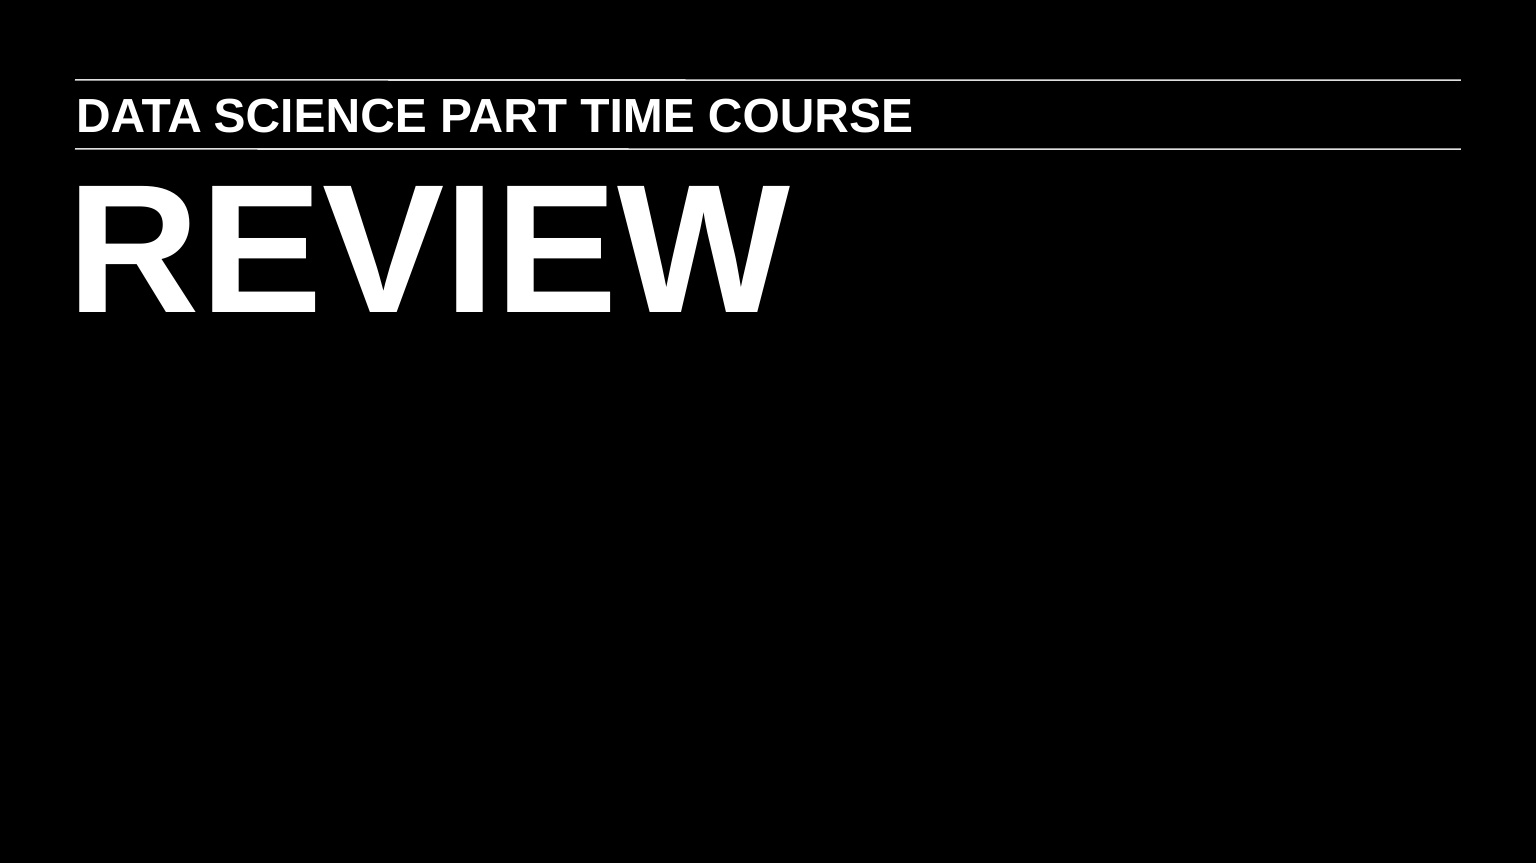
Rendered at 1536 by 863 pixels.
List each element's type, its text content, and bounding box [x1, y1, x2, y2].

title REVIEW [56, 182, 1440, 823]
list DATA SCIENCE PART TIME COURSE [60, 80, 1112, 184]
